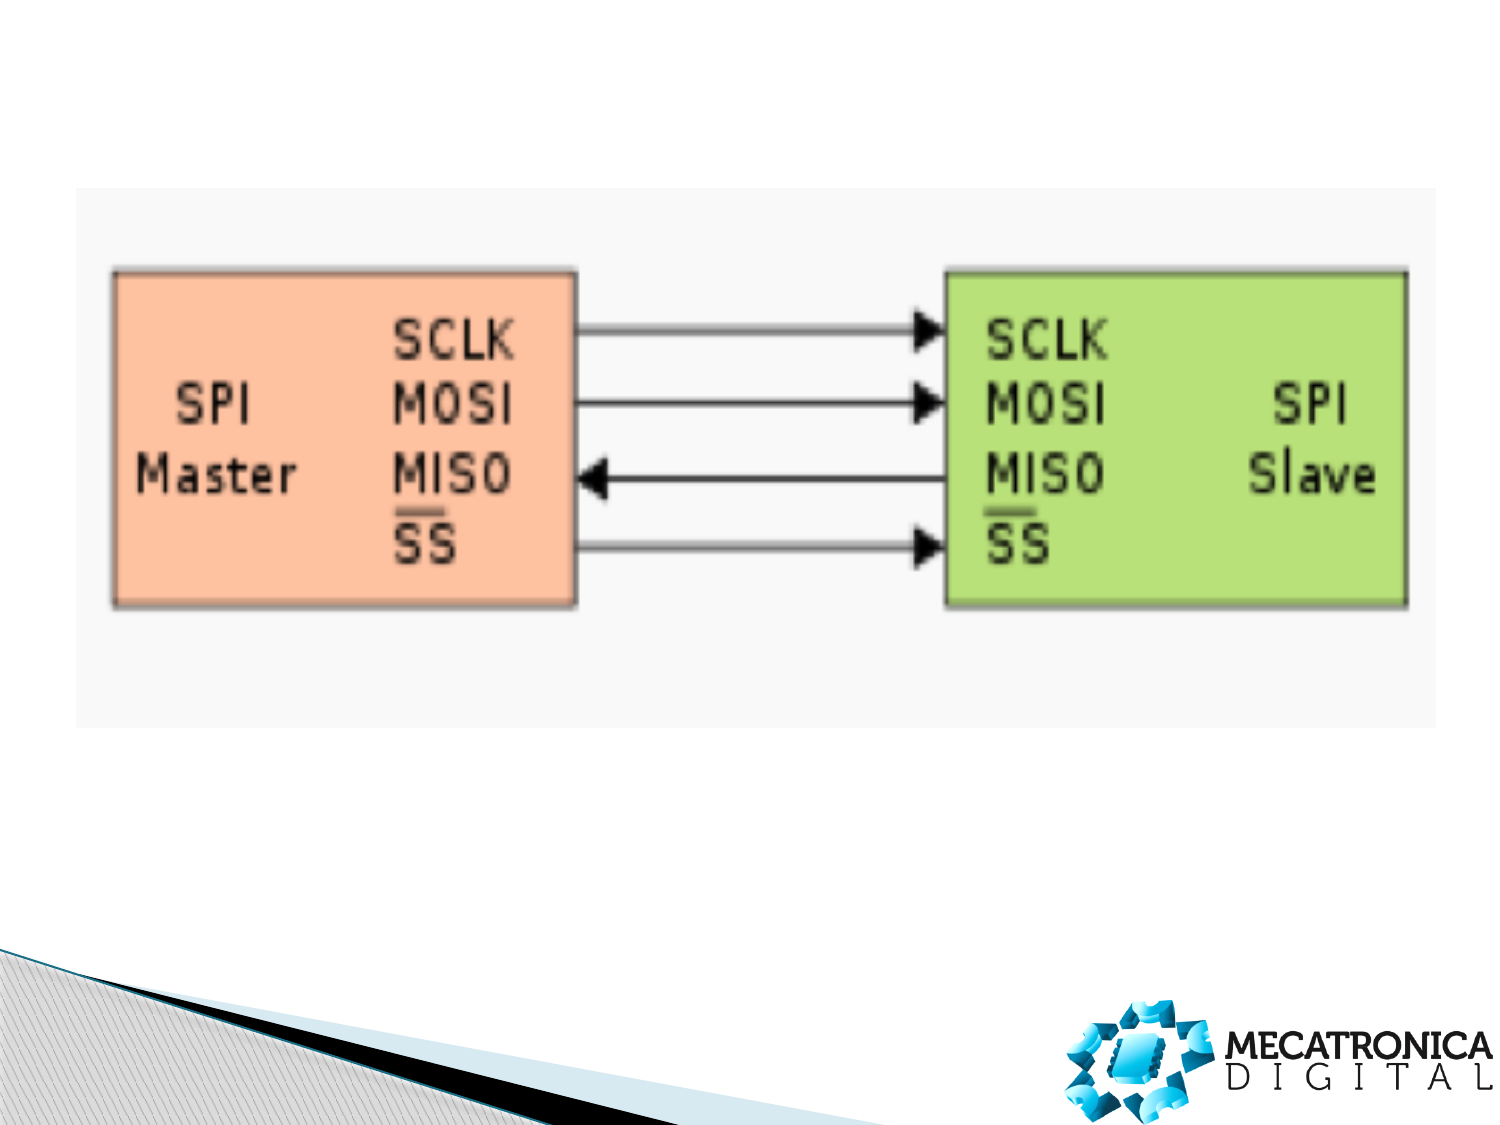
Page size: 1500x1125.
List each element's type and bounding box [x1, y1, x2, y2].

picture [1056, 995, 1500, 1125]
picture [76, 188, 1437, 729]
